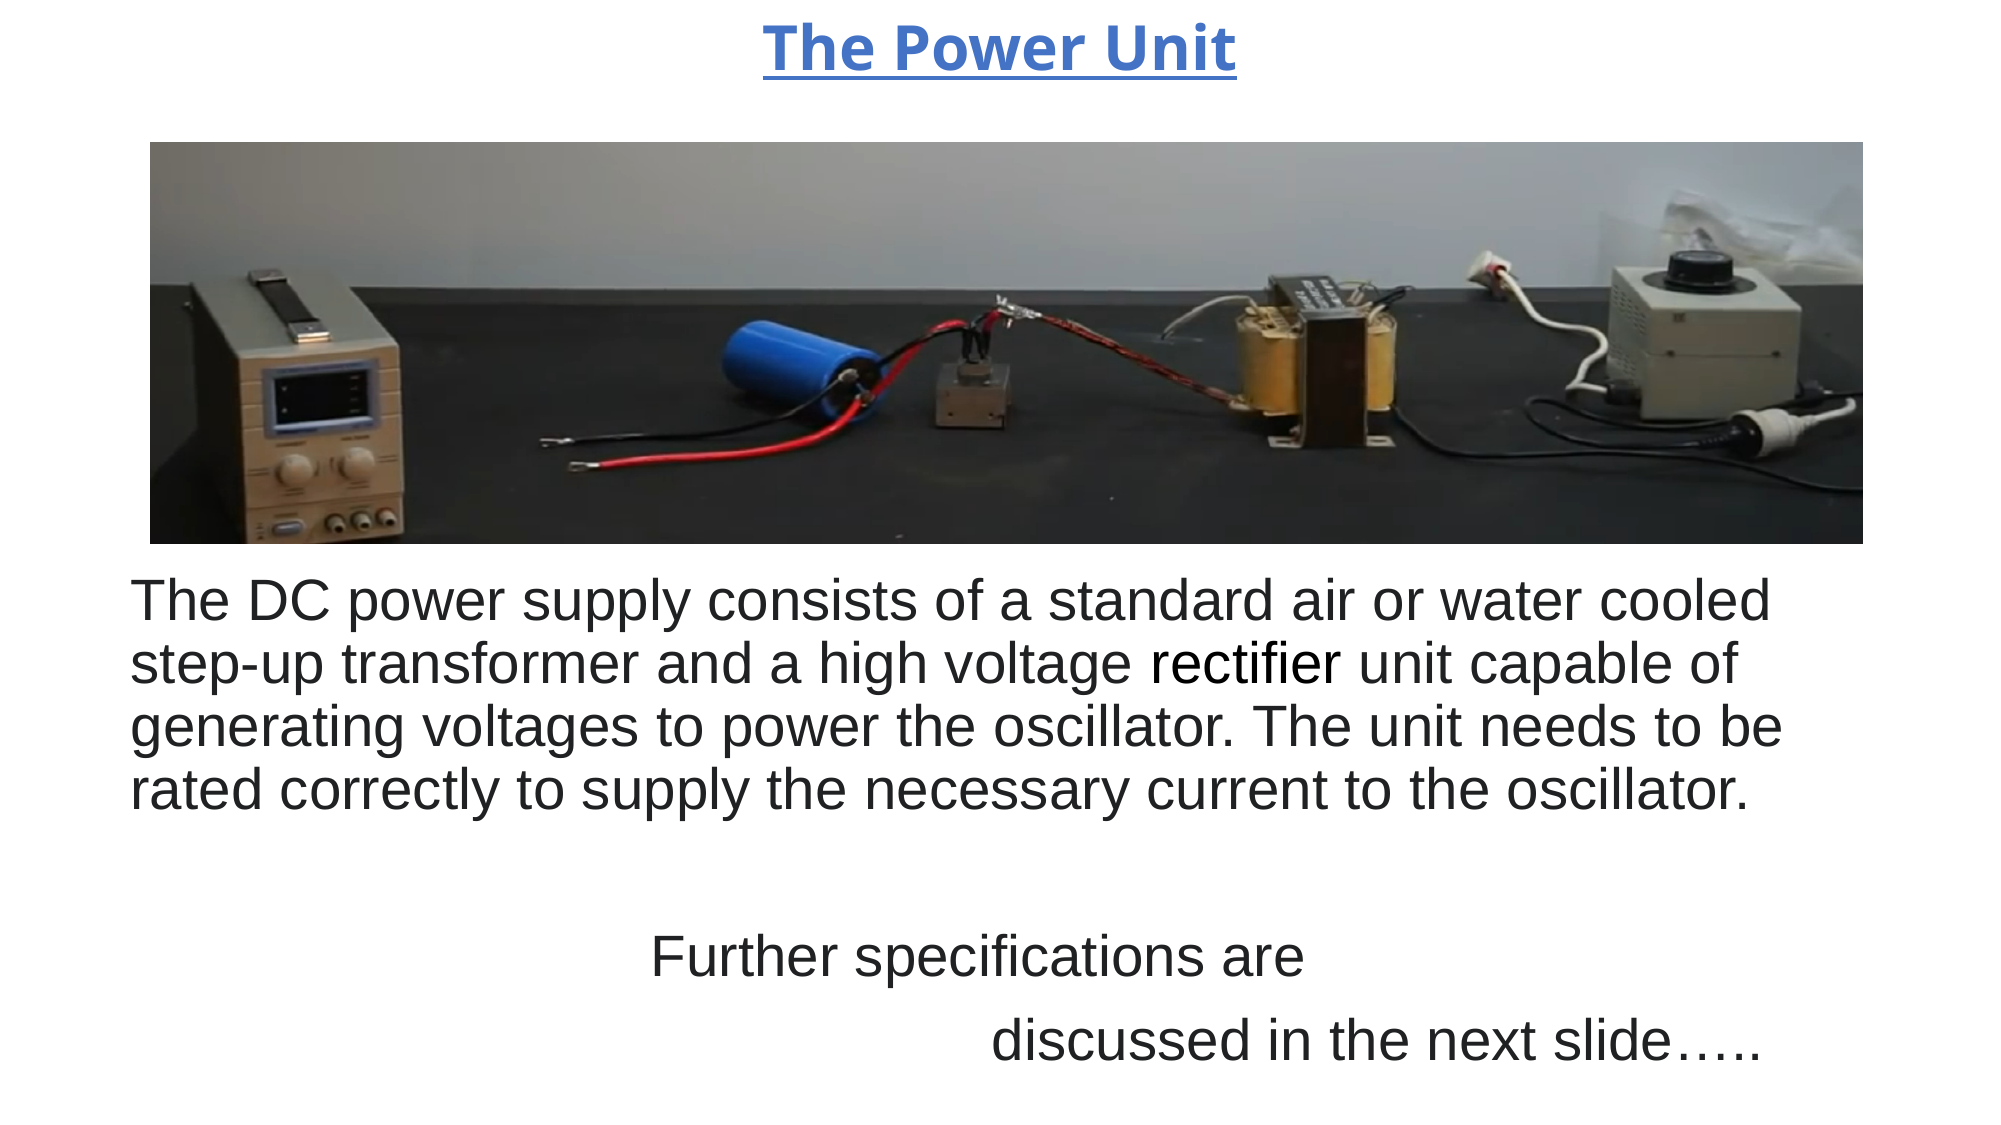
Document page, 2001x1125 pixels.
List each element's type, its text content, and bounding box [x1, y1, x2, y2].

picture [149, 142, 1863, 544]
list The DC power supply consists of a standard air or water cooled step-up transformer and a high voltage rectifier unit capable of generating voltages to power the oscillator. The unit needs to be rated correctly to supply the necessary current to the oscillator. Further specifications are discussed in the next slide….. [115, 562, 1841, 1125]
title The Power Unit [137, 9, 1863, 92]
